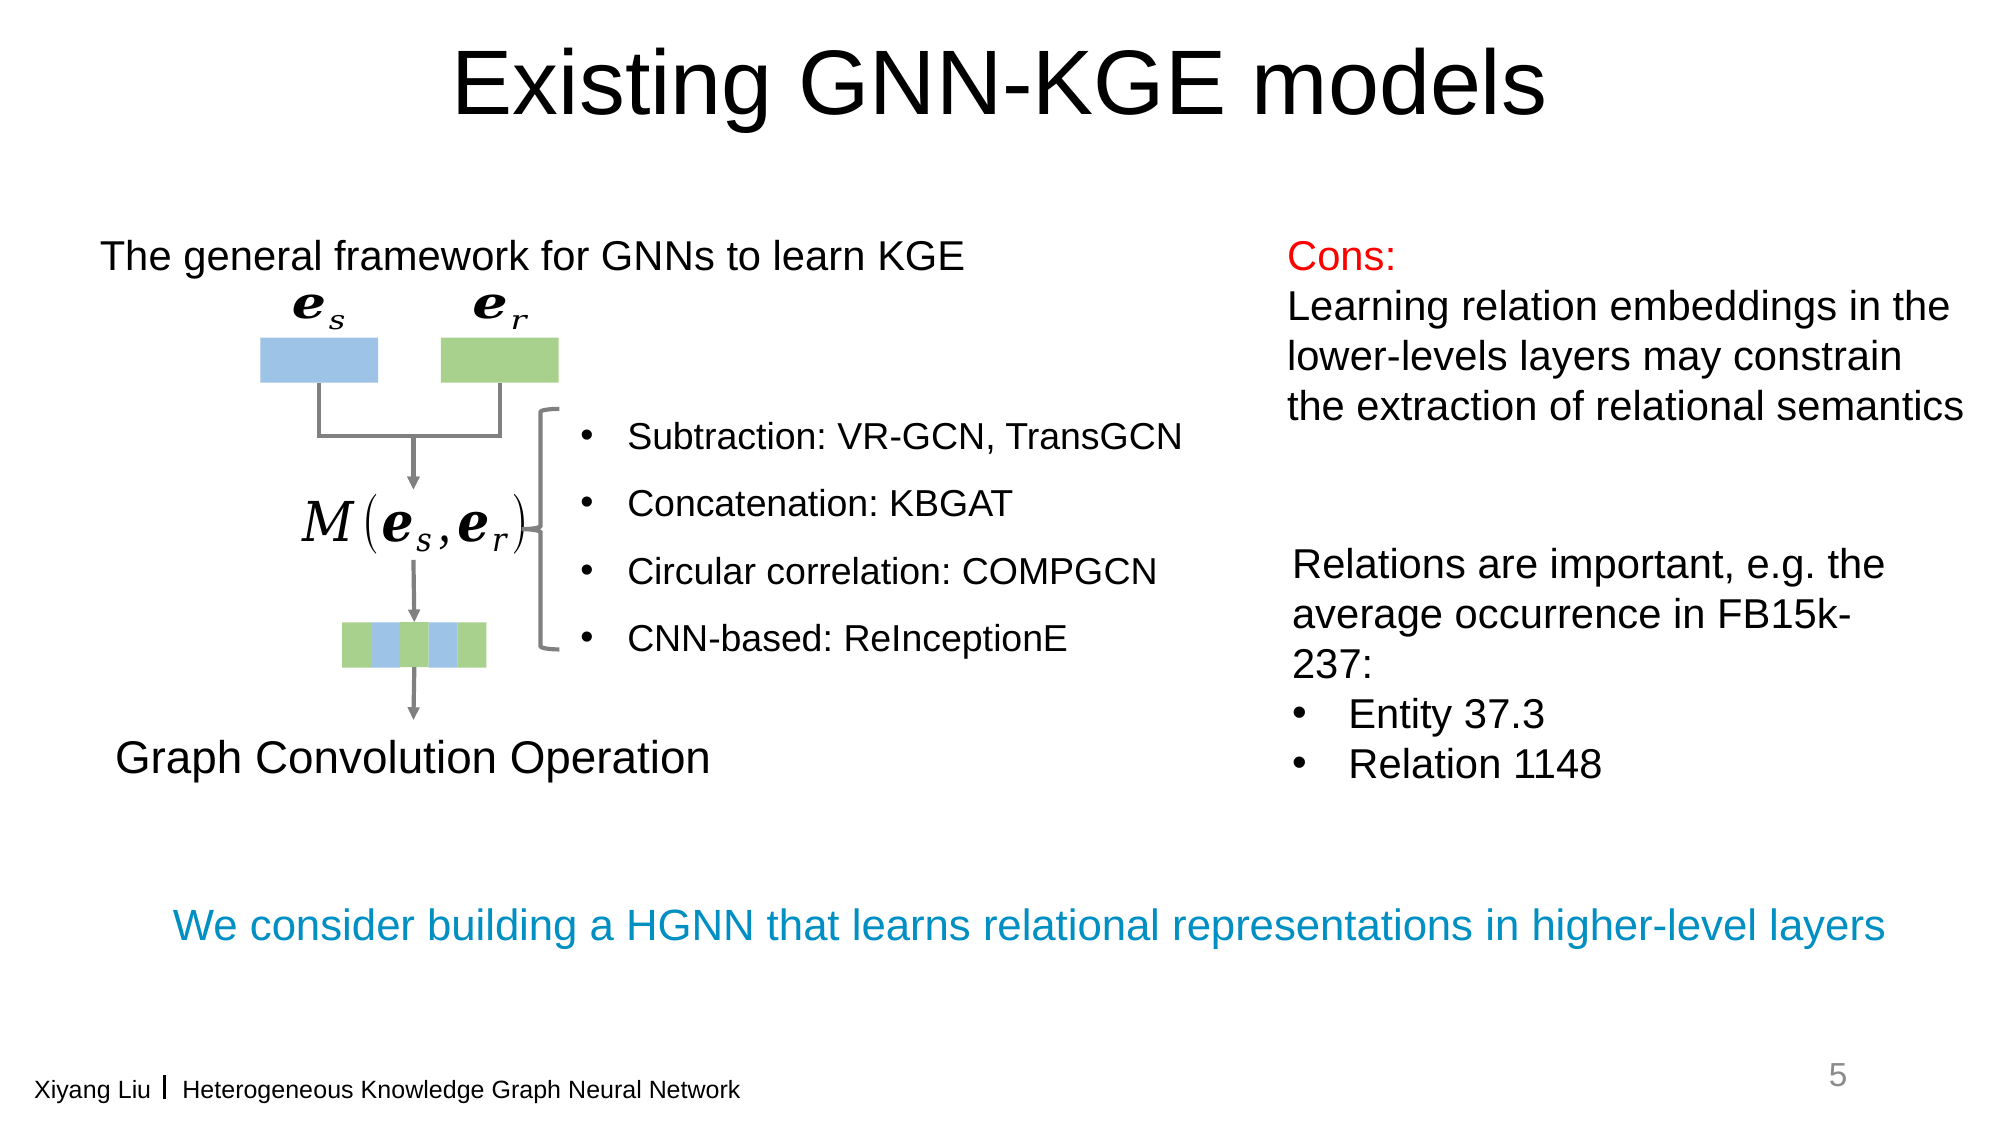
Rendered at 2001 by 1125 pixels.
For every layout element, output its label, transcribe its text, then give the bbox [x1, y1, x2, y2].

text_box Graph Convolution Operation [100, 719, 727, 790]
text_box Relations are important, e.g. the average occurrence in FB15k-237: Entity 37.3 Relation 1148 [1277, 529, 1943, 794]
text_box [259, 337, 379, 384]
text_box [313, 388, 420, 483]
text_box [403, 392, 510, 480]
text_box Subtraction: VR-GCN, TransGCN Concatenation: KBGAT Circular correlation: COMPGCN CNN-based: ReInceptionE [565, 381, 1198, 667]
slide_number 5 [1412, 1042, 1863, 1103]
title Existing GNN-KGE models [395, 22, 1605, 149]
text_box We consider building a HGNN that learns relational representations in higher-level layers [158, 889, 1907, 957]
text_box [342, 621, 487, 668]
text_box [440, 337, 560, 384]
text_box Cons: Learning relation embeddings in the lower-levels layers may constrain the extraction of relational semantics [1272, 221, 1981, 437]
text_box [521, 408, 560, 650]
text_box The general framework for GNNs to learn KGE [85, 221, 981, 287]
